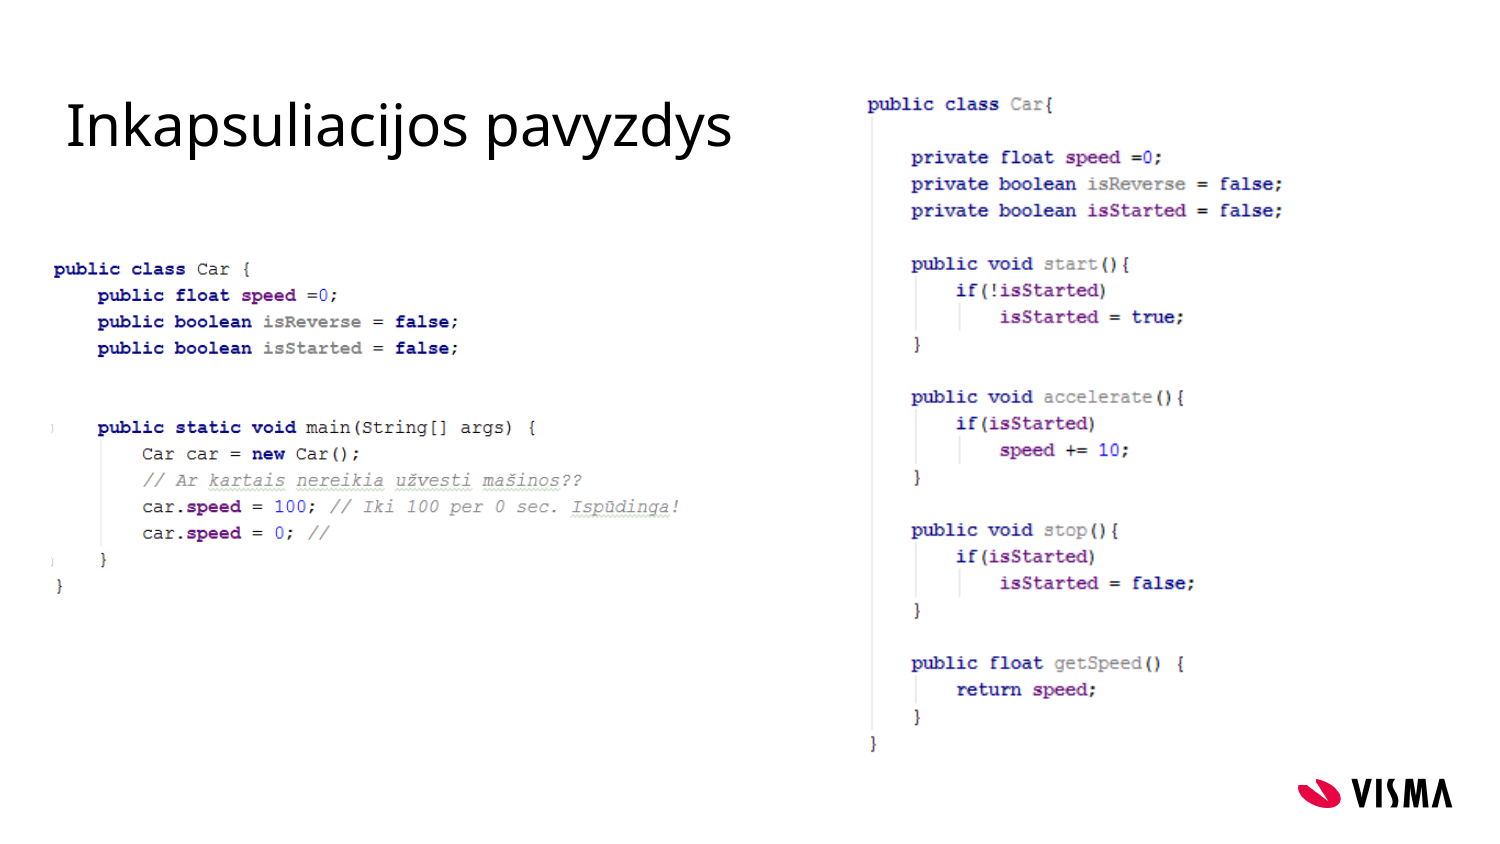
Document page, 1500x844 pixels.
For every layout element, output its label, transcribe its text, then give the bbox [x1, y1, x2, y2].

title Inkapsuliacijos pavyzdys [51, 72, 1449, 167]
picture [859, 79, 1473, 829]
picture [50, 256, 723, 608]
